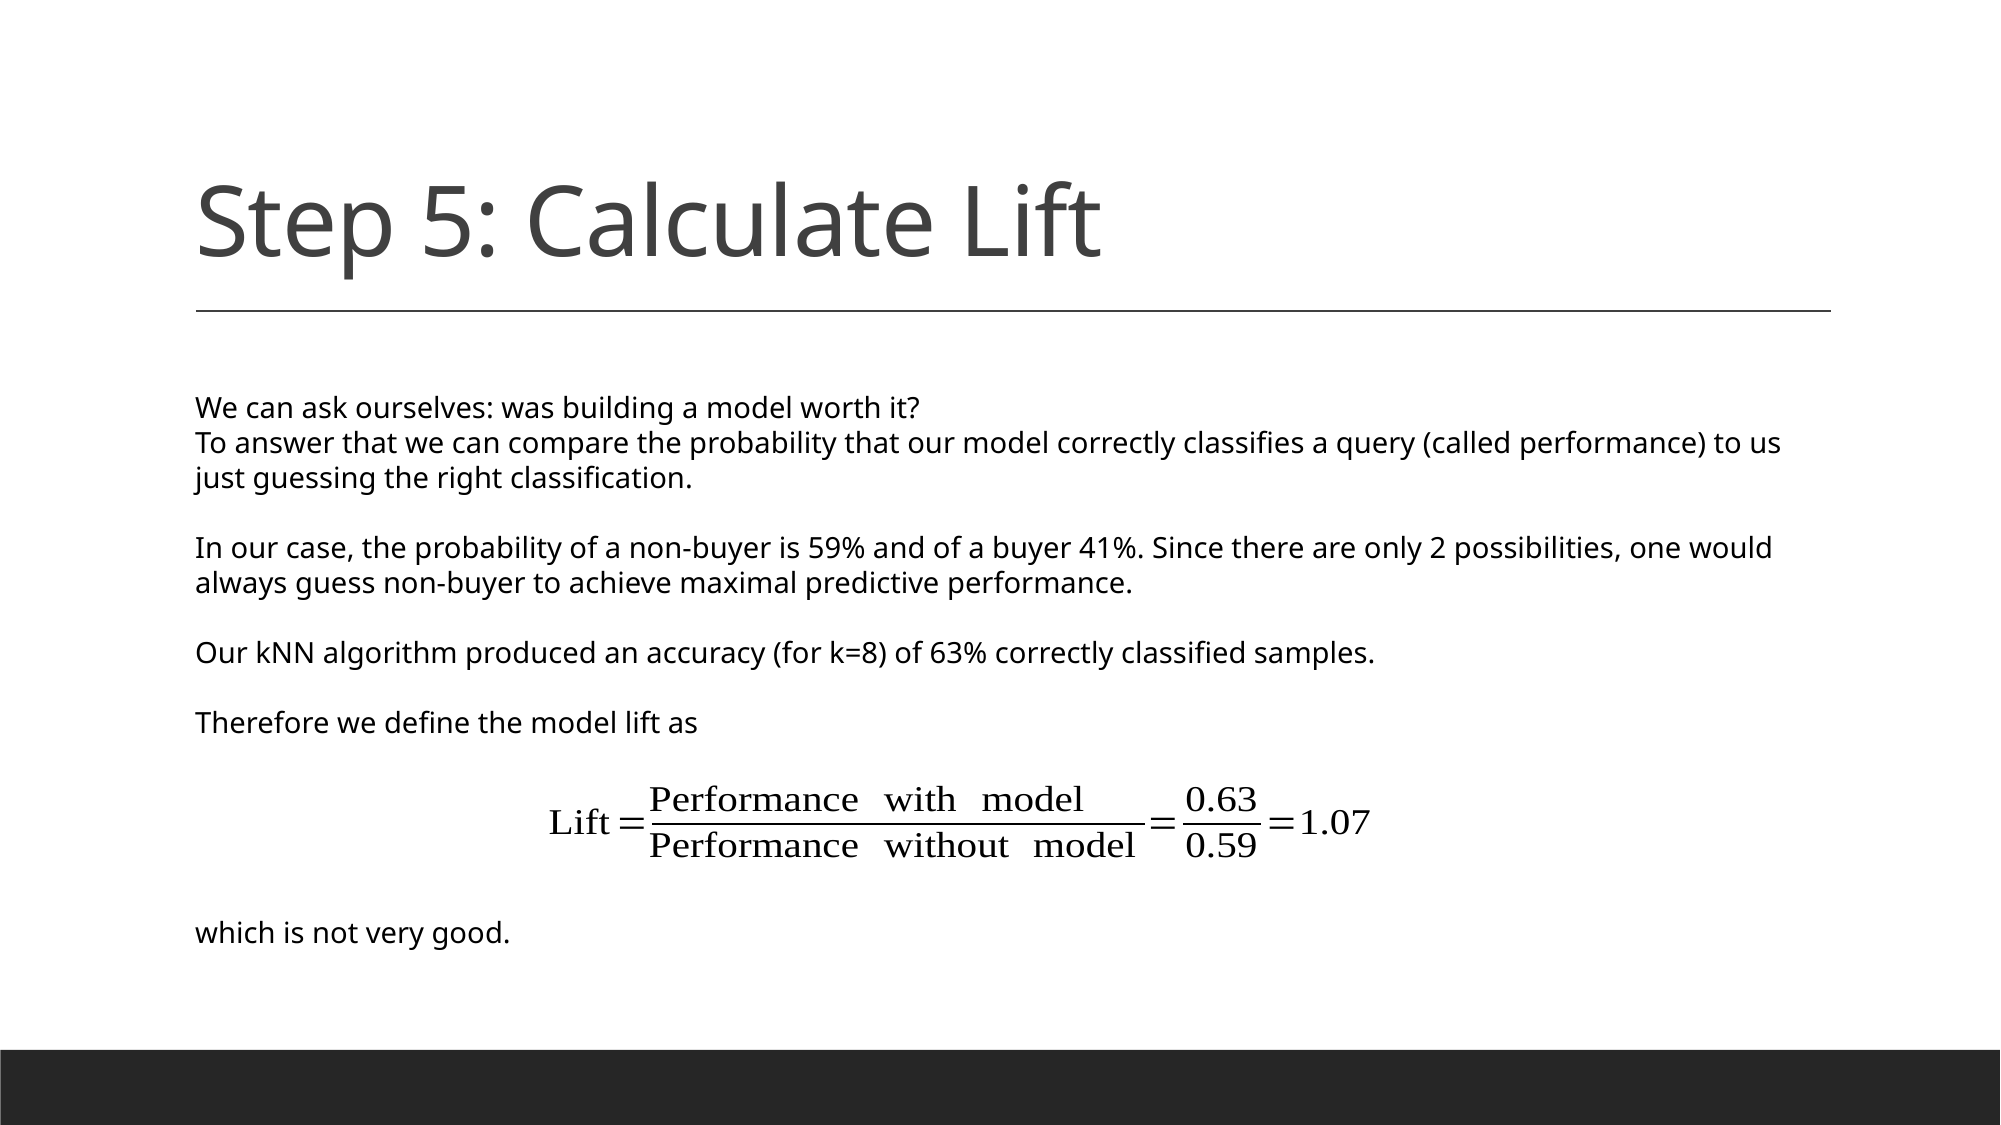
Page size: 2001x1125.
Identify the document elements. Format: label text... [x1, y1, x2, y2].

text_box We can ask ourselves: was building a model worth it? To answer that we can compare the probability that our model correctly classifies a query (called performance) to us just guessing the right classification. In our case, the probability of a non-buyer is 59% and of a buyer 41%. Since there are only 2 possibilities, one would always guess non-buyer to achieve maximal predictive performance. Our kNN algorithm produced an accuracy (for k=8) of 63% correctly classified samples. Therefore we define the model lift as which is not very good. [180, 347, 1830, 957]
title Step 5: Calculate Lift [180, 47, 1830, 285]
